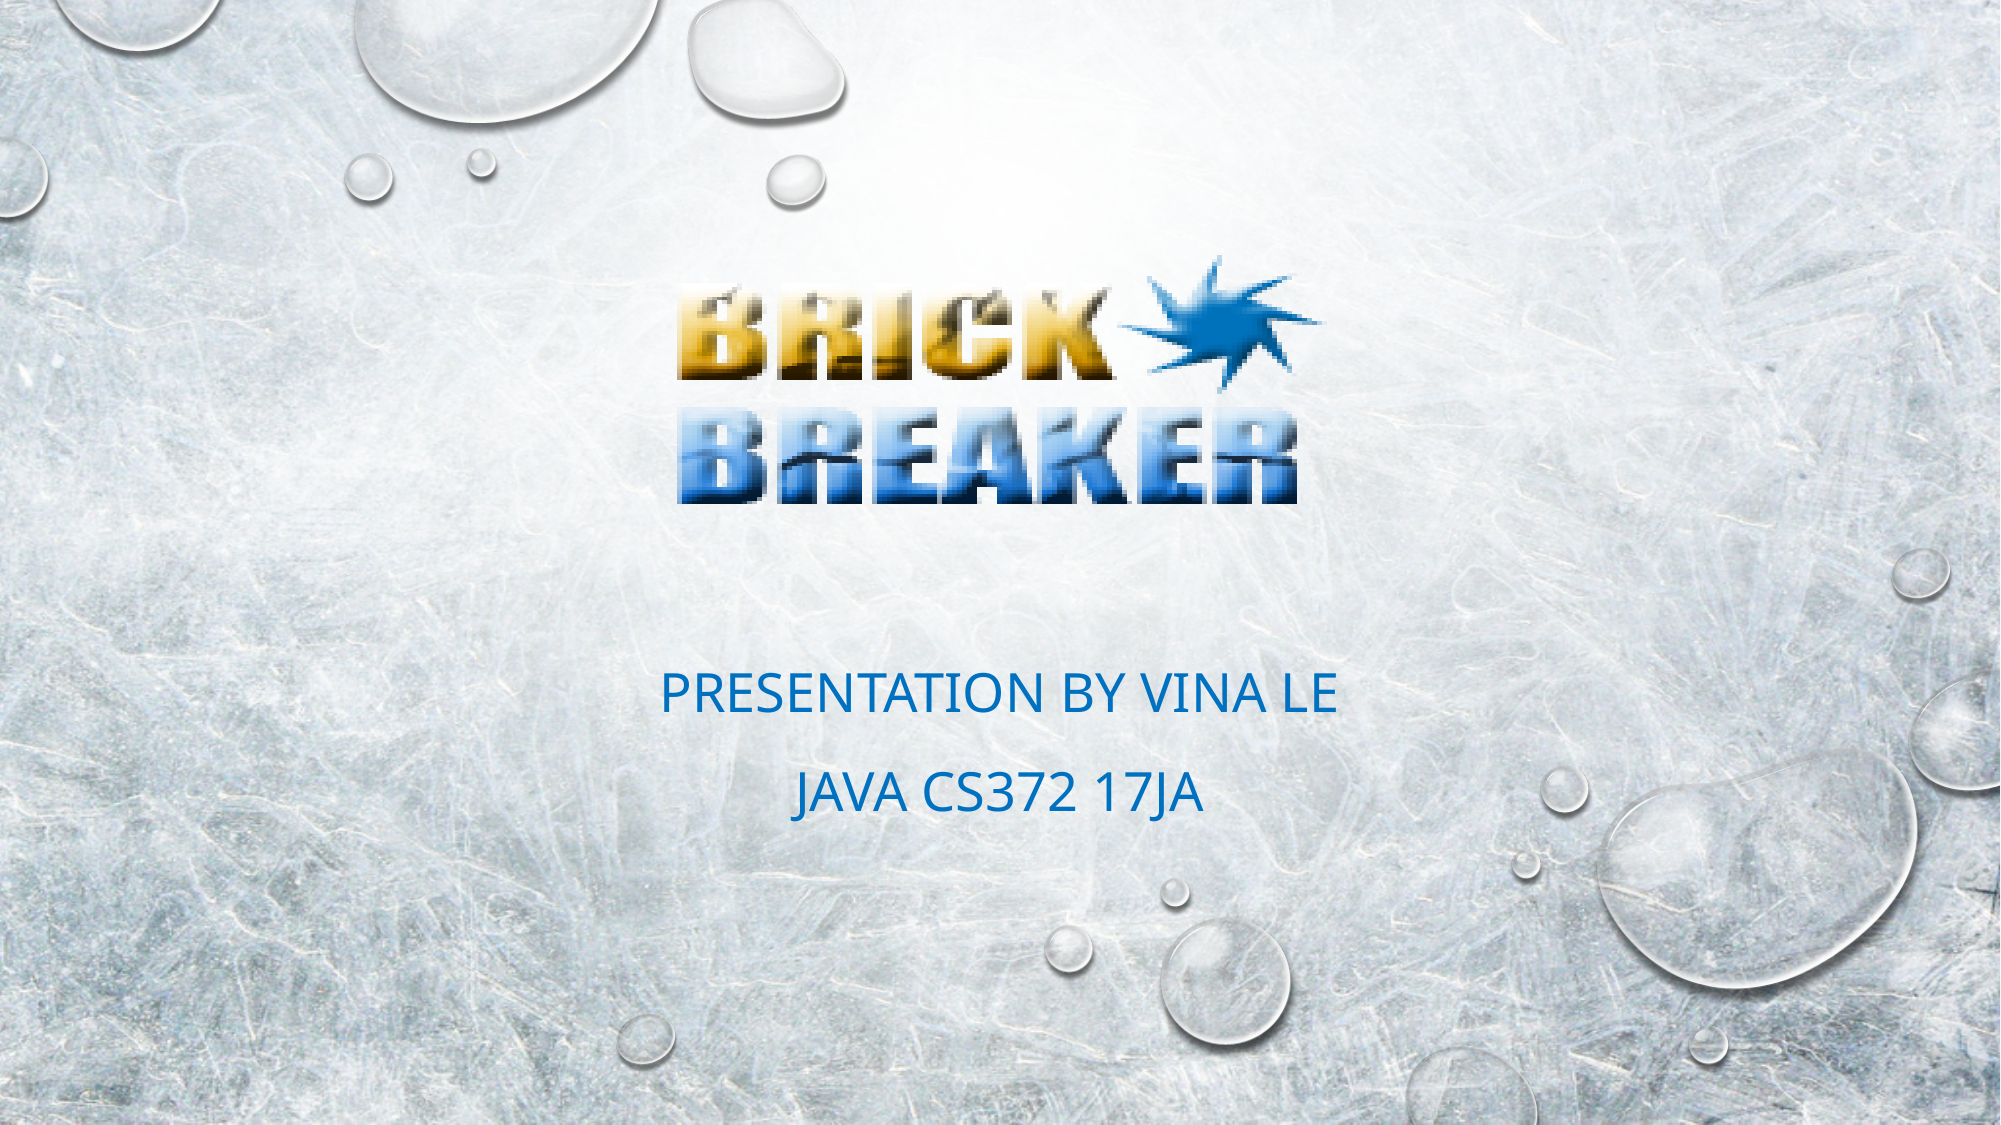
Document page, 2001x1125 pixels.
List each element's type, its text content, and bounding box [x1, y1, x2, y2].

picture [0, 0, 2001, 1125]
subtitle Presentation by Vina Le Java CS372 17JA [287, 637, 1713, 863]
